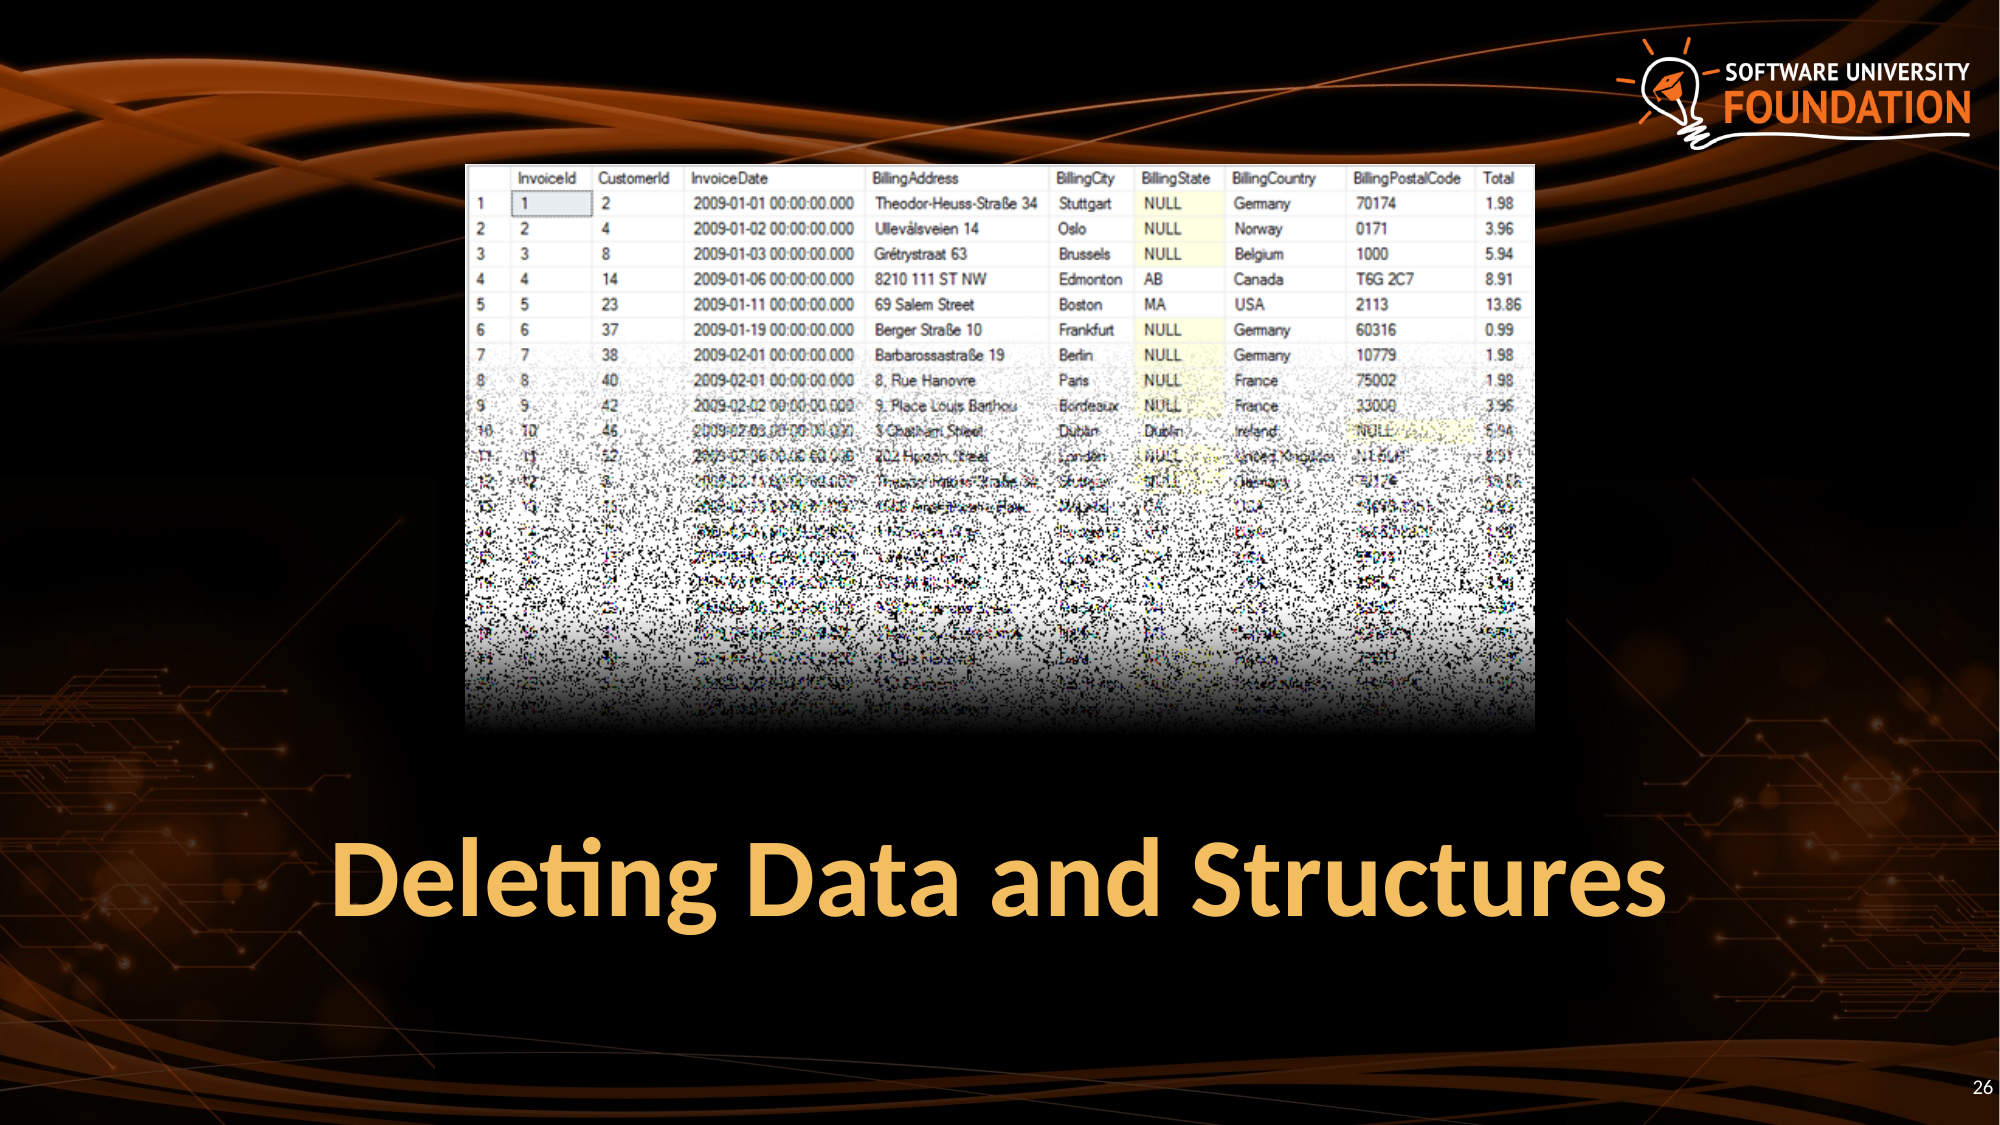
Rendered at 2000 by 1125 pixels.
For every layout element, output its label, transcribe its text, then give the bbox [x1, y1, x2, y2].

title Deleting Data and Structures [149, 812, 1850, 948]
slide_number 26 [1929, 1070, 2000, 1103]
picture [0, 0, 2000, 1125]
